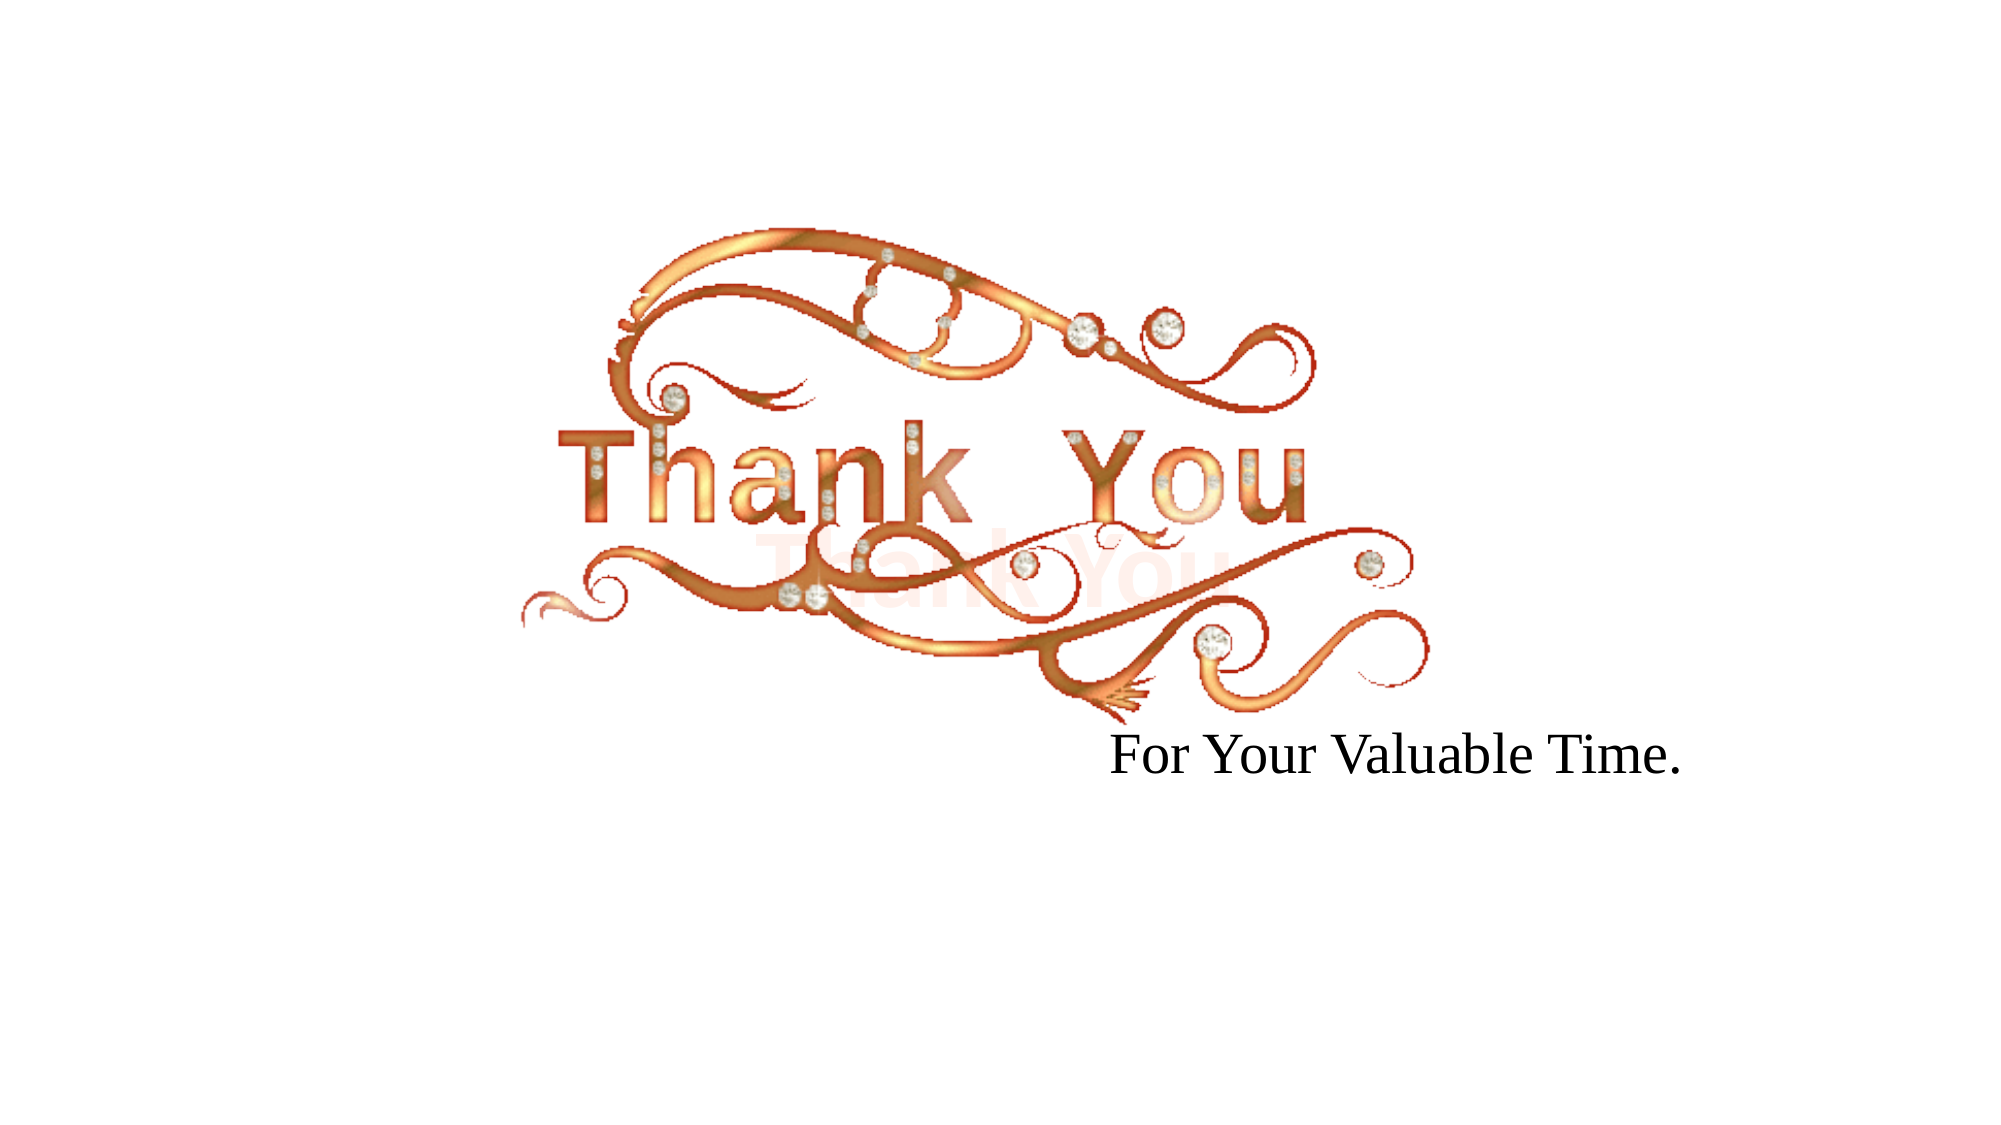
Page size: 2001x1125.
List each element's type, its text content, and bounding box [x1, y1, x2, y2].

picture [505, 222, 1439, 736]
text_box For Your Valuable Time. [1094, 707, 1699, 793]
